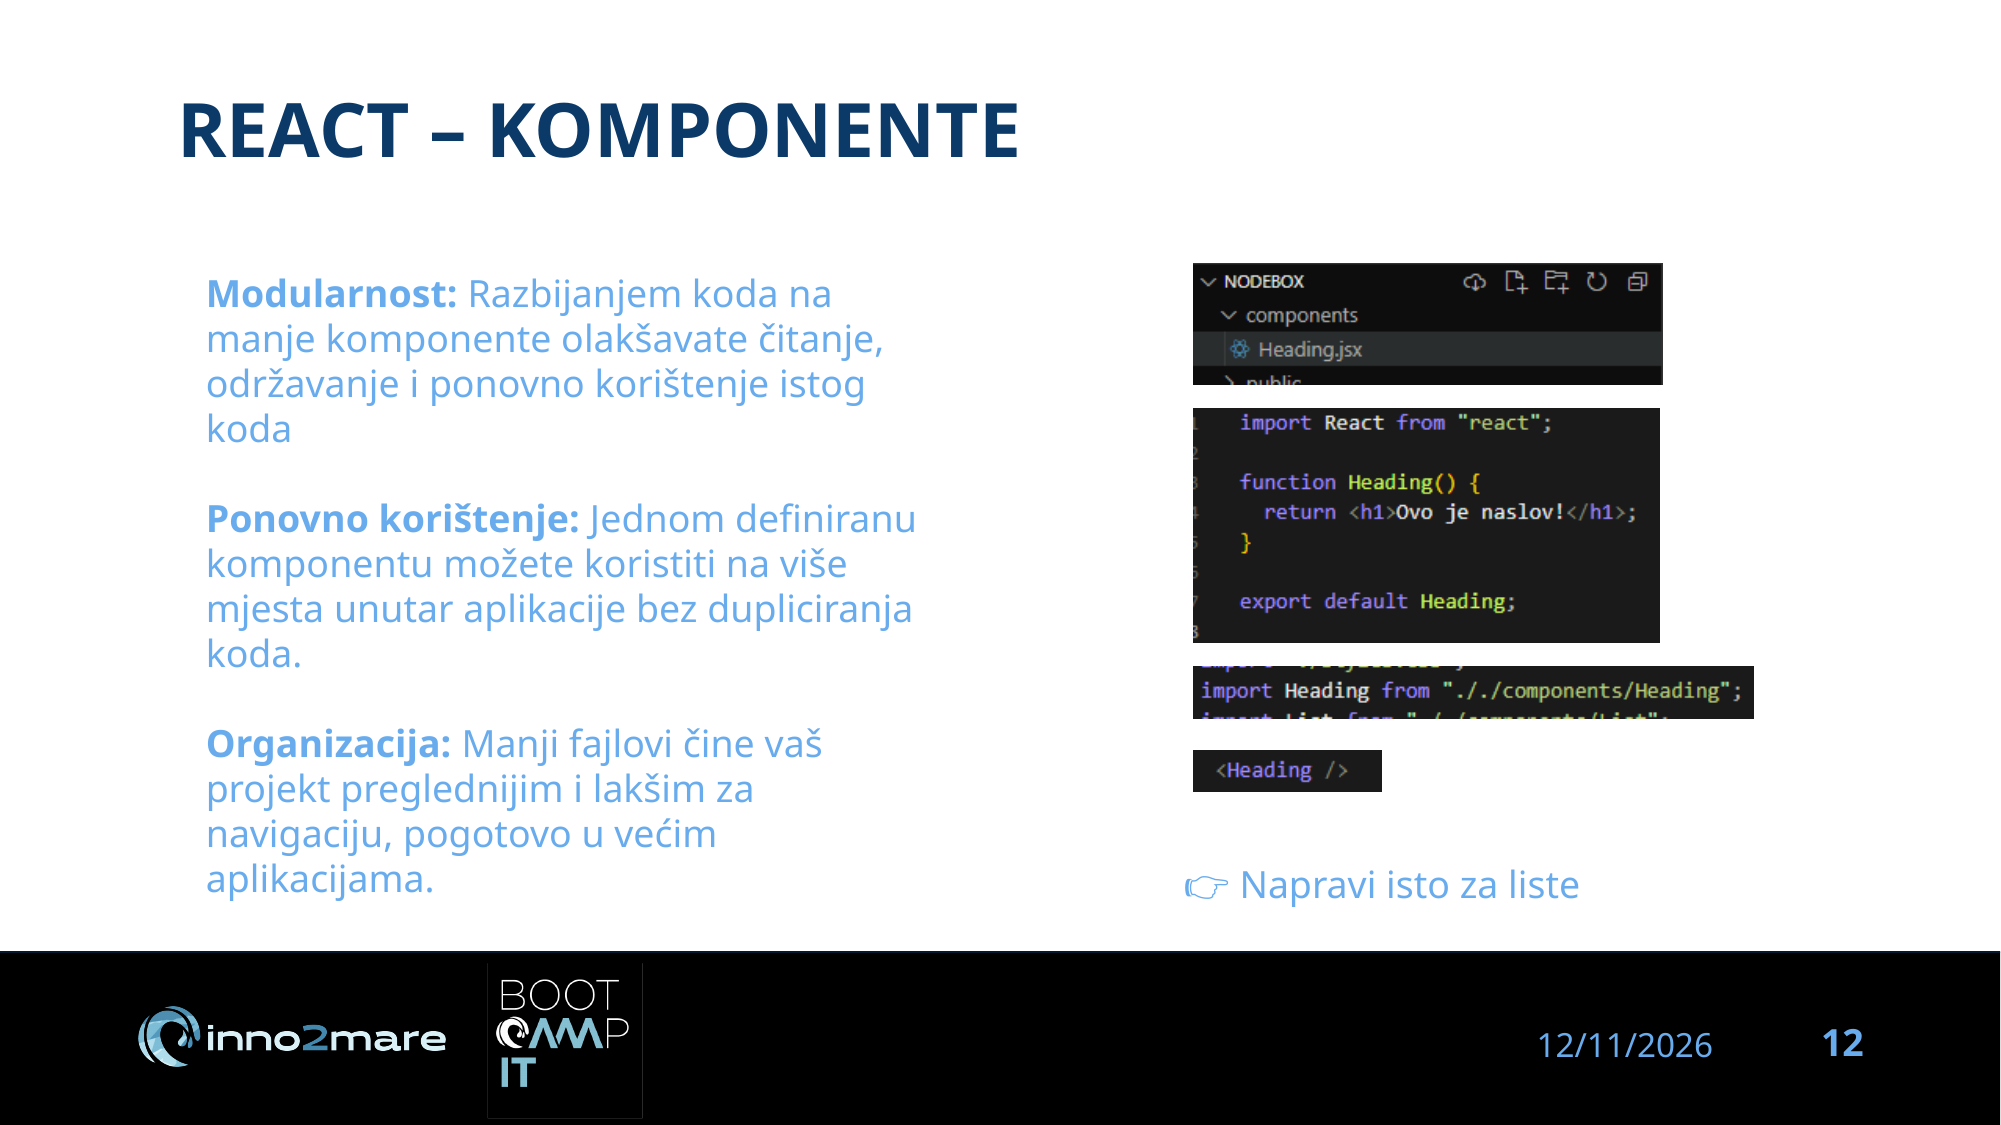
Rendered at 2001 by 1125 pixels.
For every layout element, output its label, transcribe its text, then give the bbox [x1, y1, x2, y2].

picture [1193, 263, 1663, 385]
picture [138, 957, 690, 1124]
picture [1193, 666, 1754, 719]
picture [1193, 408, 1660, 644]
text_box 👉 Napravi isto za liste [1169, 853, 1639, 914]
text_box Modularnost: Razbijanjem koda na manje komponente olakšavate čitanje, održavanje i ponovno korištenje istog koda Ponovno korištenje: Jednom definiranu komponentu možete koristiti na više mjesta unutar aplikacije bez dupliciranja koda. Organizacija: Manji fajlovi čine vaš projekt preglednijim i lakšim za navigaciju, pogotovo u većim aplikacijama. [191, 263, 934, 908]
text_box REACT – KOMPONENTE [162, 62, 1888, 203]
picture [1193, 750, 1382, 792]
